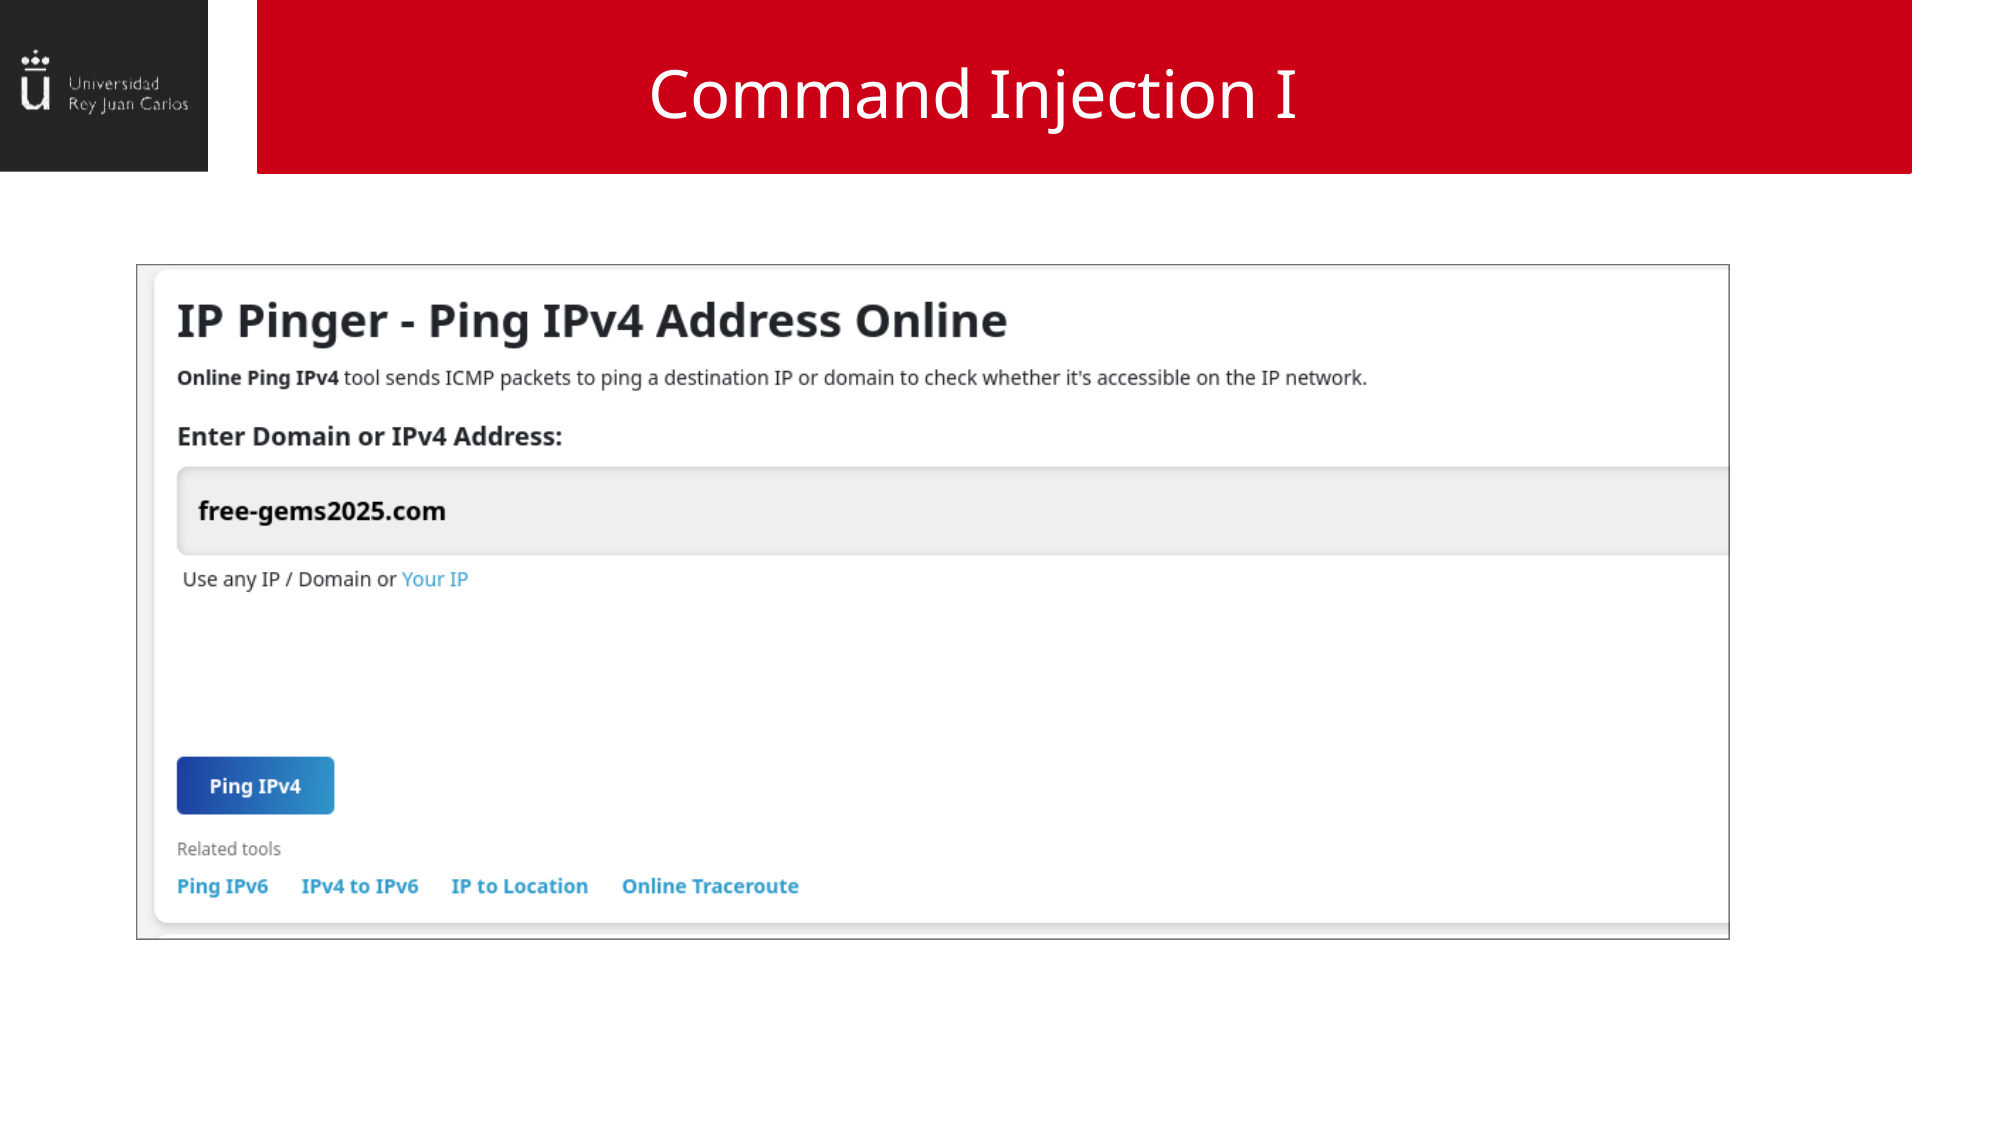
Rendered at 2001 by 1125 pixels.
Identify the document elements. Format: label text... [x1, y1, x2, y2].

picture [136, 264, 1730, 940]
text_box [257, 0, 1912, 174]
picture [0, 28, 244, 143]
list Command Injection I [646, 11, 1523, 263]
